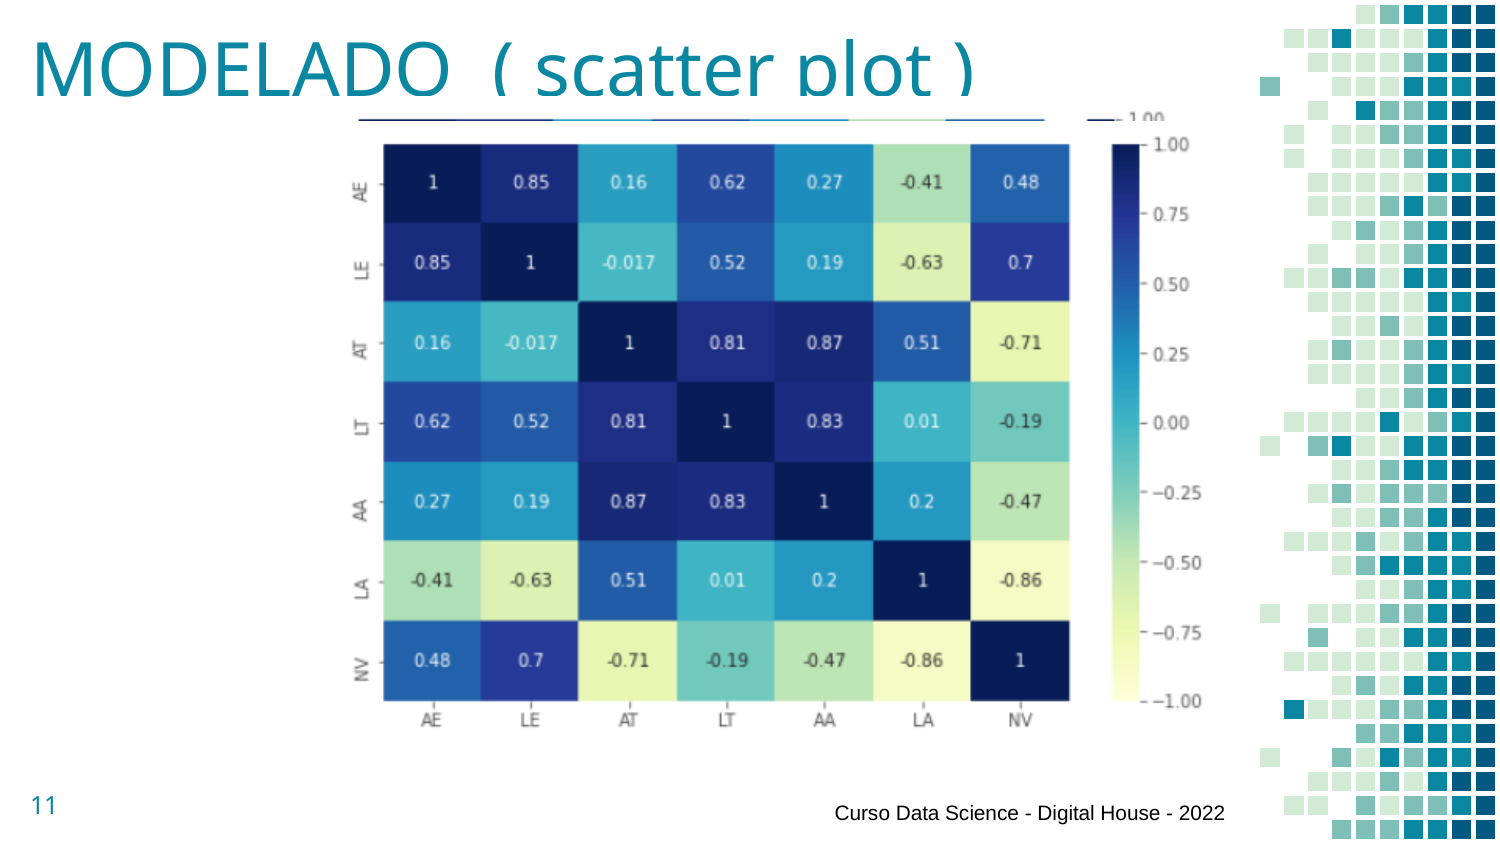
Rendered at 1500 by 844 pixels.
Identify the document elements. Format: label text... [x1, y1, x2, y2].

text_box Curso Data Science - Digital House - 2022 [819, 786, 1245, 837]
title MODELADO ( scatter plot ) [15, 4, 1044, 127]
picture [296, 96, 1229, 773]
slide_number 11 [15, 774, 105, 839]
